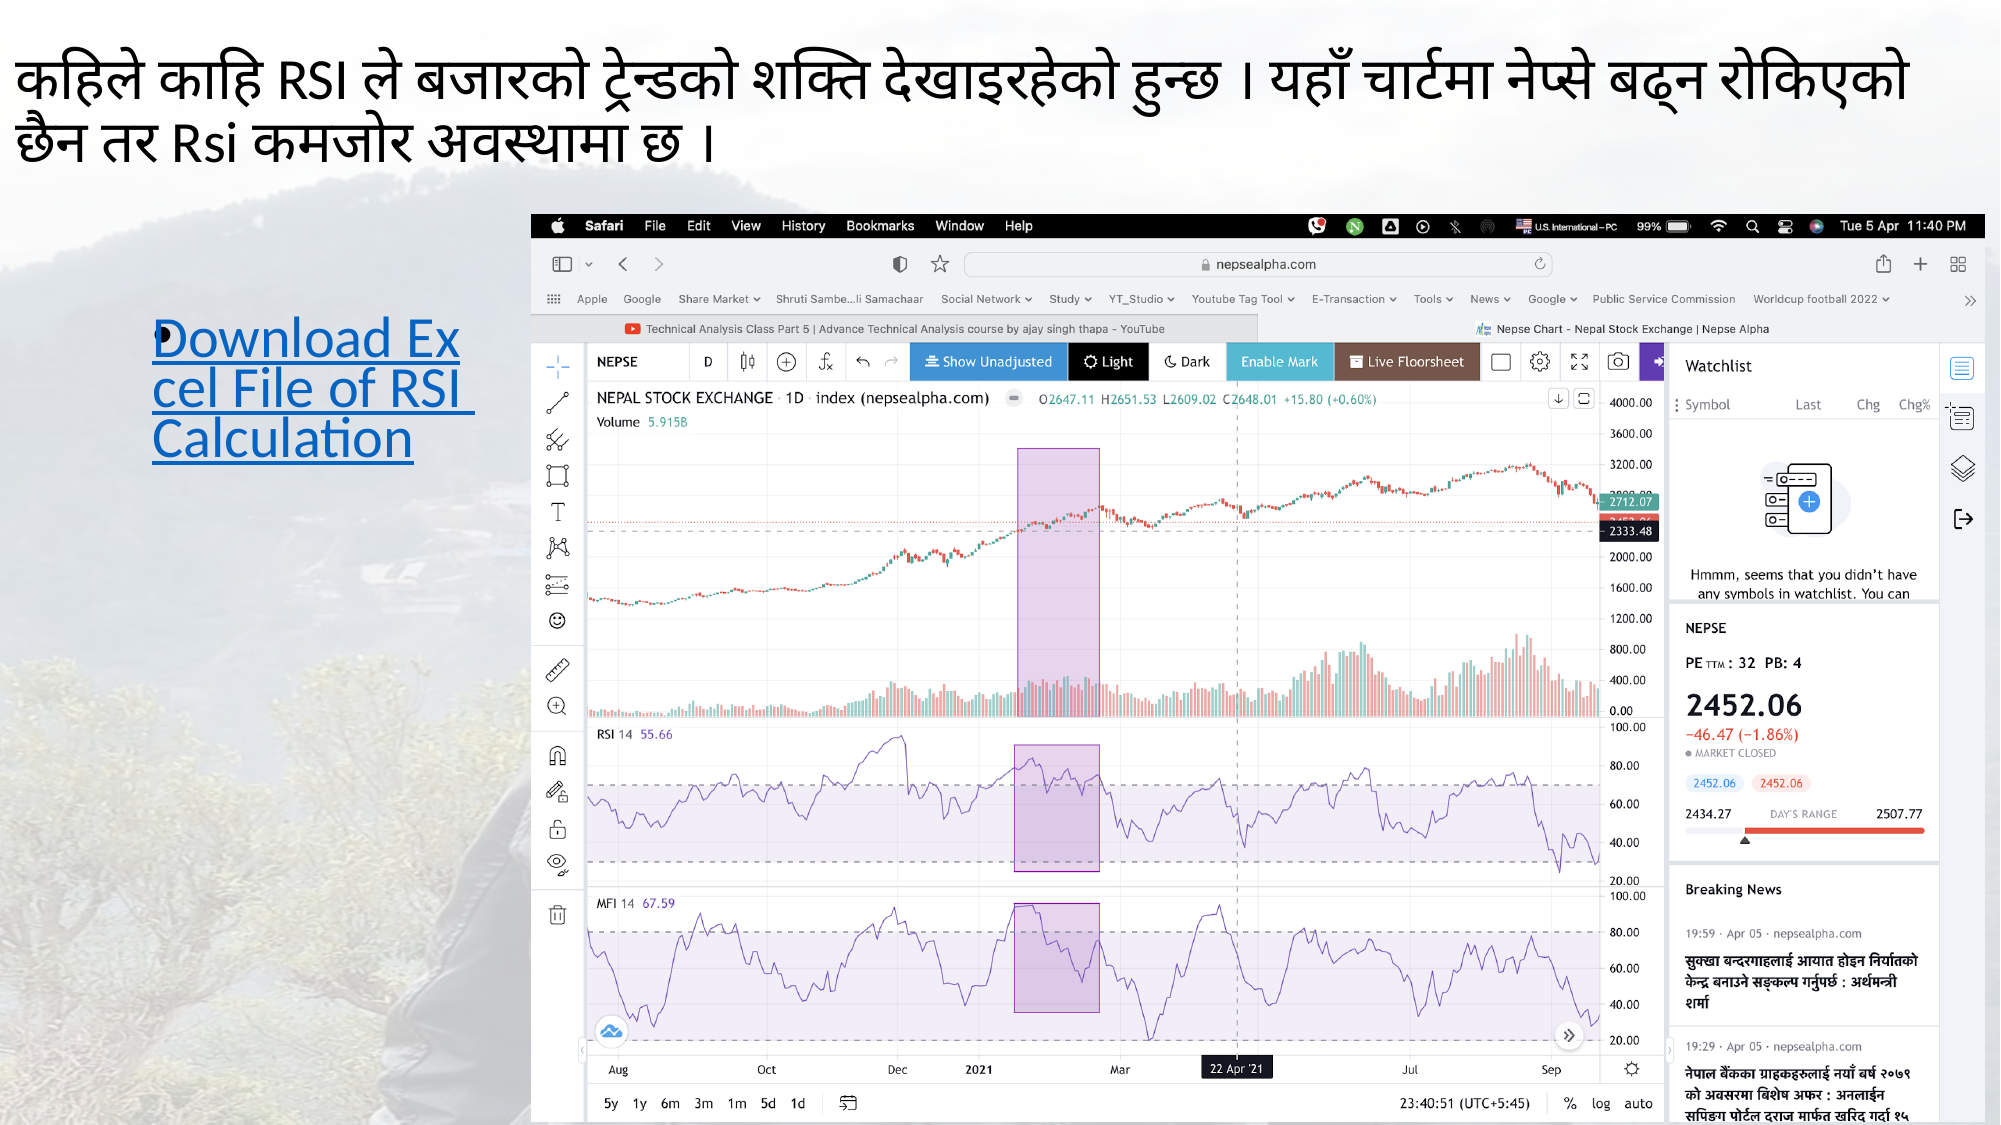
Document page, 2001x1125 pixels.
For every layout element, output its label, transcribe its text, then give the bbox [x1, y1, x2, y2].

list Download Excel File of RSI Calculation [137, 299, 526, 1014]
picture [531, 213, 1985, 1123]
title कहिले काहि RSI ले बजारको ट्रेन्डको शक्ति देखाइरहेको हुन्छ । यहाँ चार्टमा नेप्से बढ्न रोकिएको छैन तर Rsi कमजोर अवस्थामा छ । [0, 3, 2000, 221]
